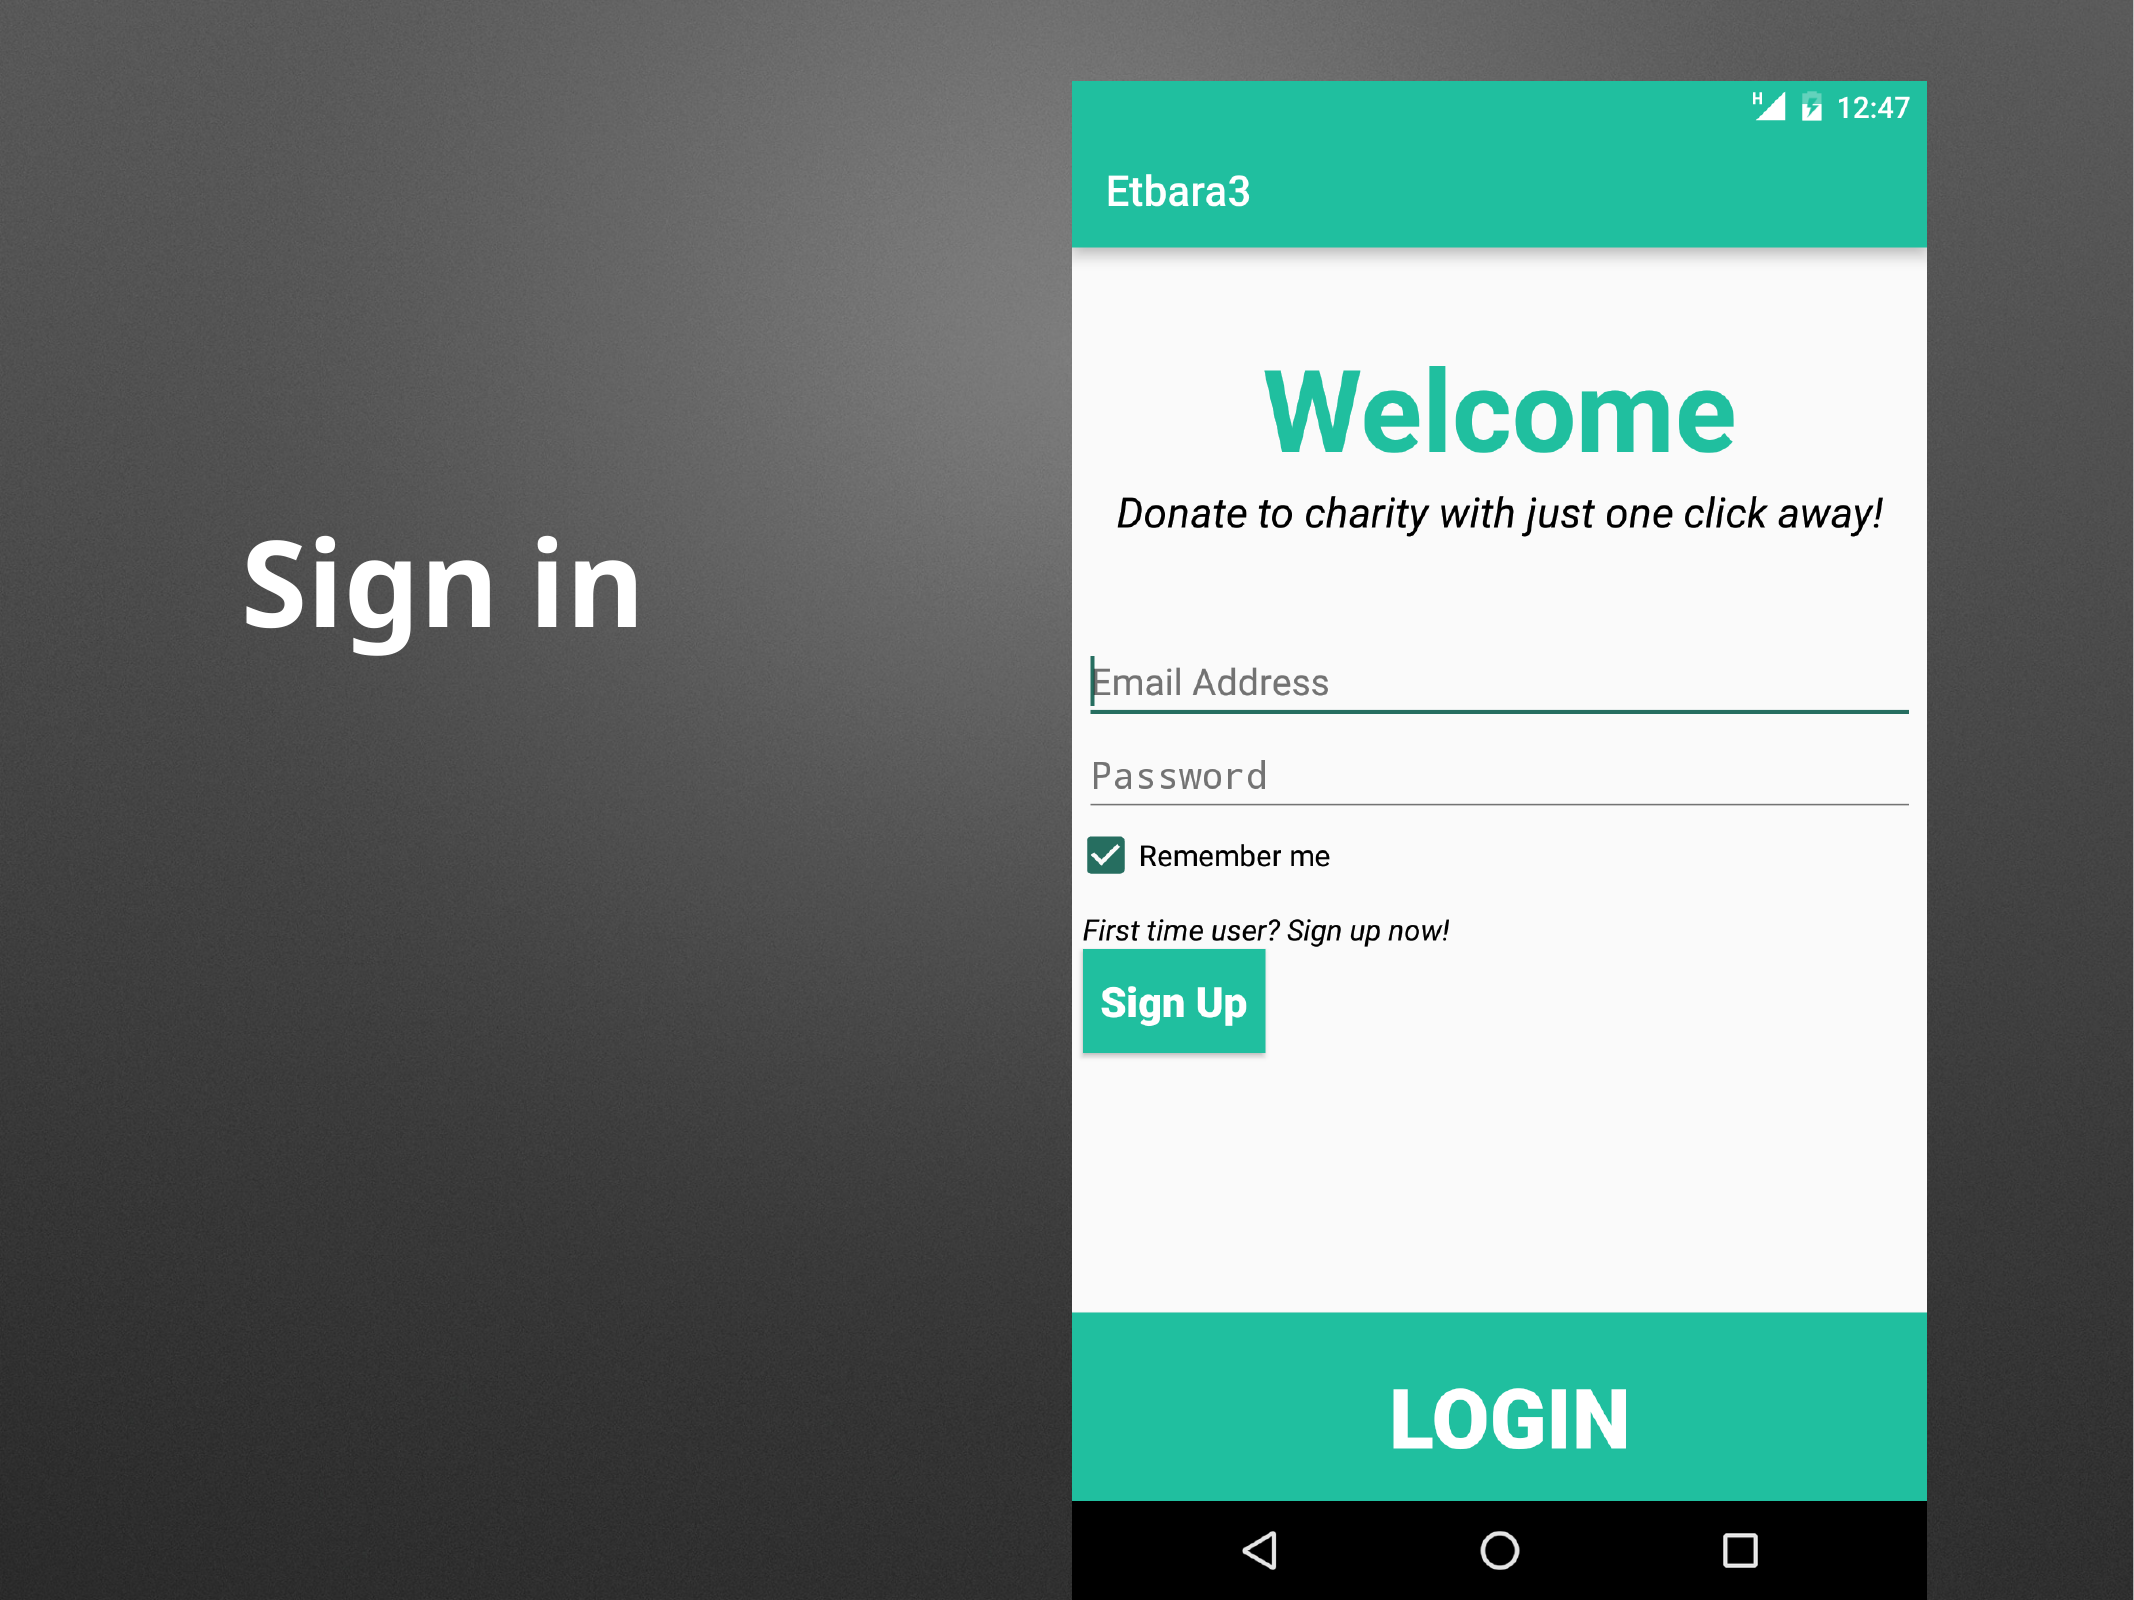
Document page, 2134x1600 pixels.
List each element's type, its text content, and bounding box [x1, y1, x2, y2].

picture [0, 0, 2134, 1600]
title Sign in [1, 498, 886, 660]
